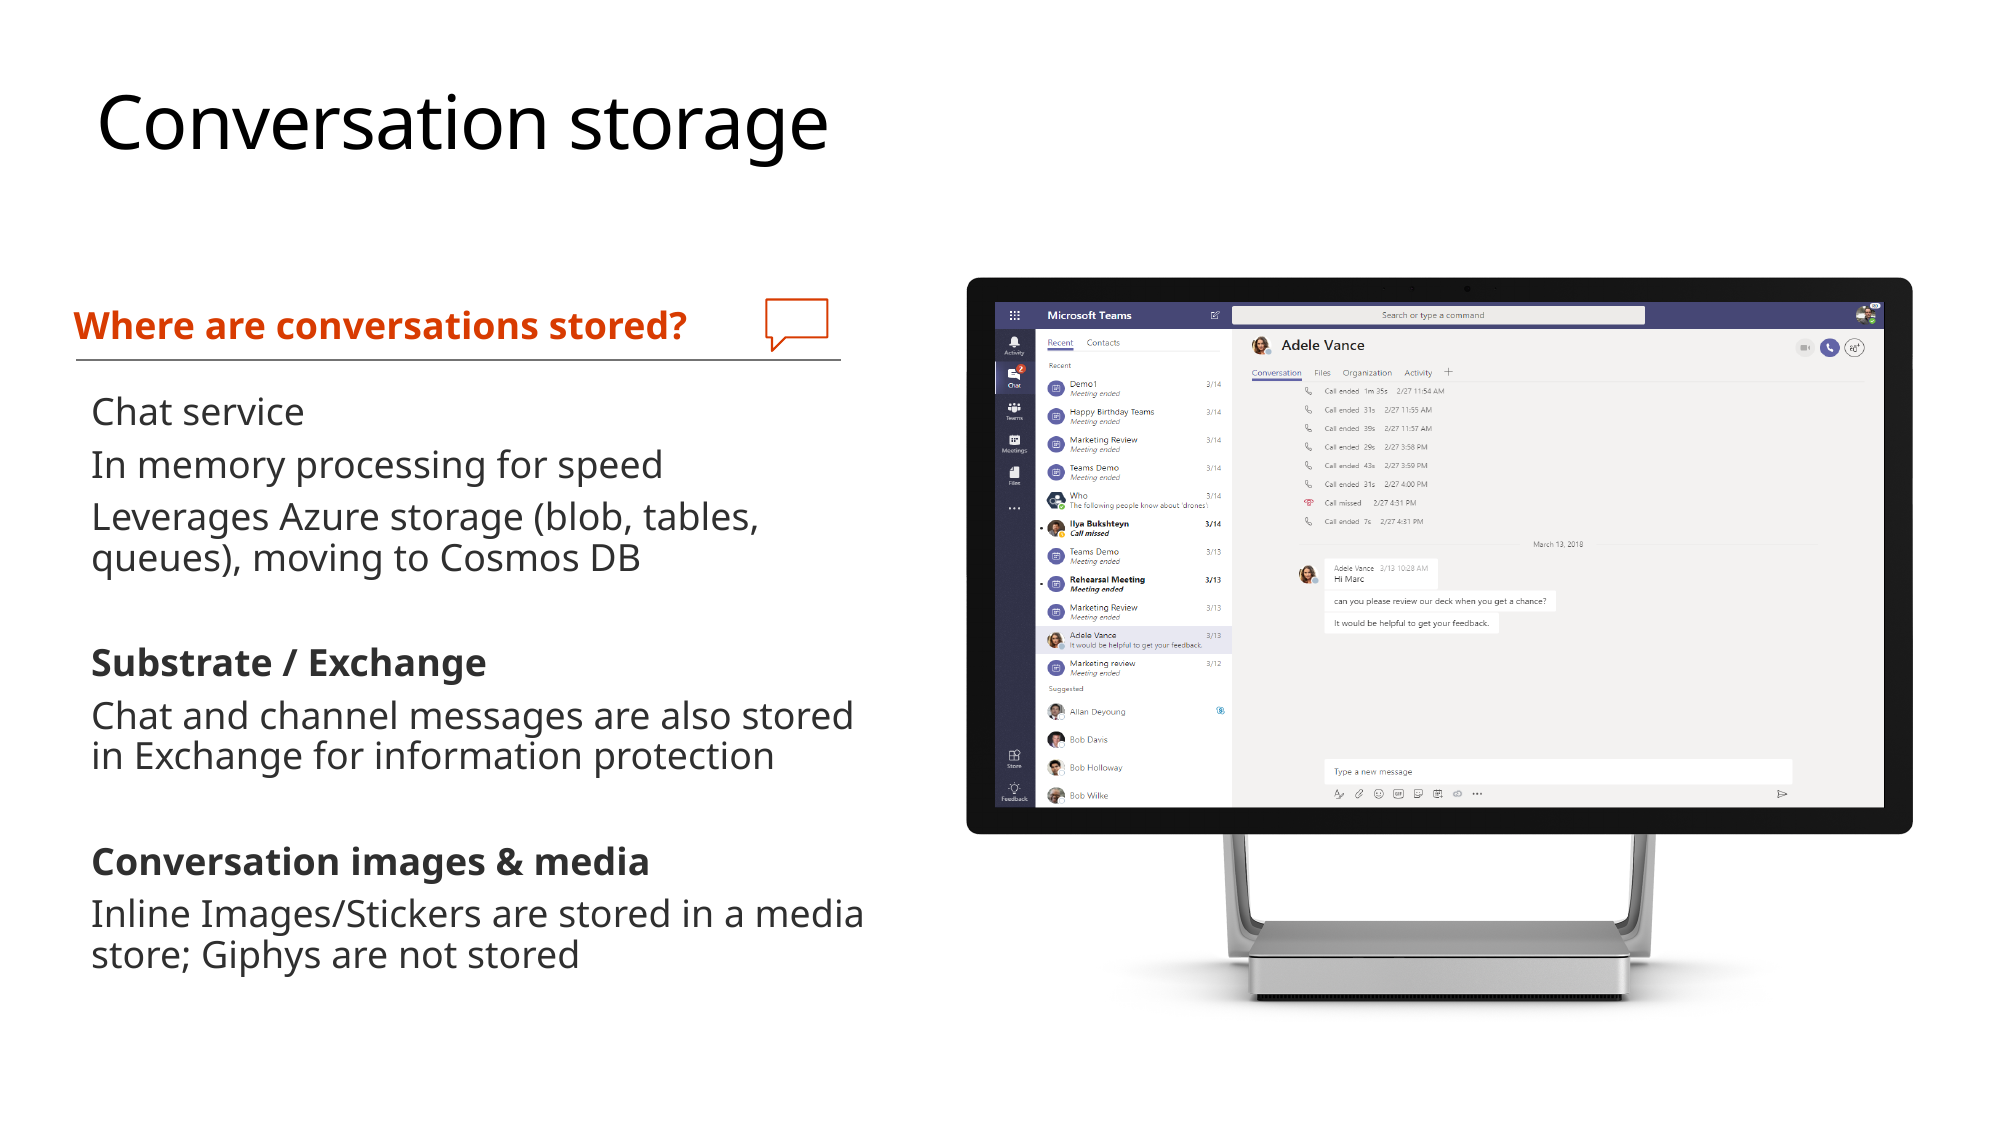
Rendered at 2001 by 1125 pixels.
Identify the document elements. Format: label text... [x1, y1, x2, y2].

text_box Chat service In memory processing for speed Leverages Azure storage (blob, tables, queues), moving to Cosmos DB Substrate / Exchange Chat and channel messages are also stored in Exchange for information protection Conversation images & media Inline Images/Stickers are stored in a media store; Giphys are not stored [76, 369, 908, 1000]
picture [909, 272, 1973, 1033]
text_box Where are conversations stored? [58, 299, 703, 355]
text_box [766, 299, 828, 351]
title Conversation storage [96, 75, 1904, 166]
